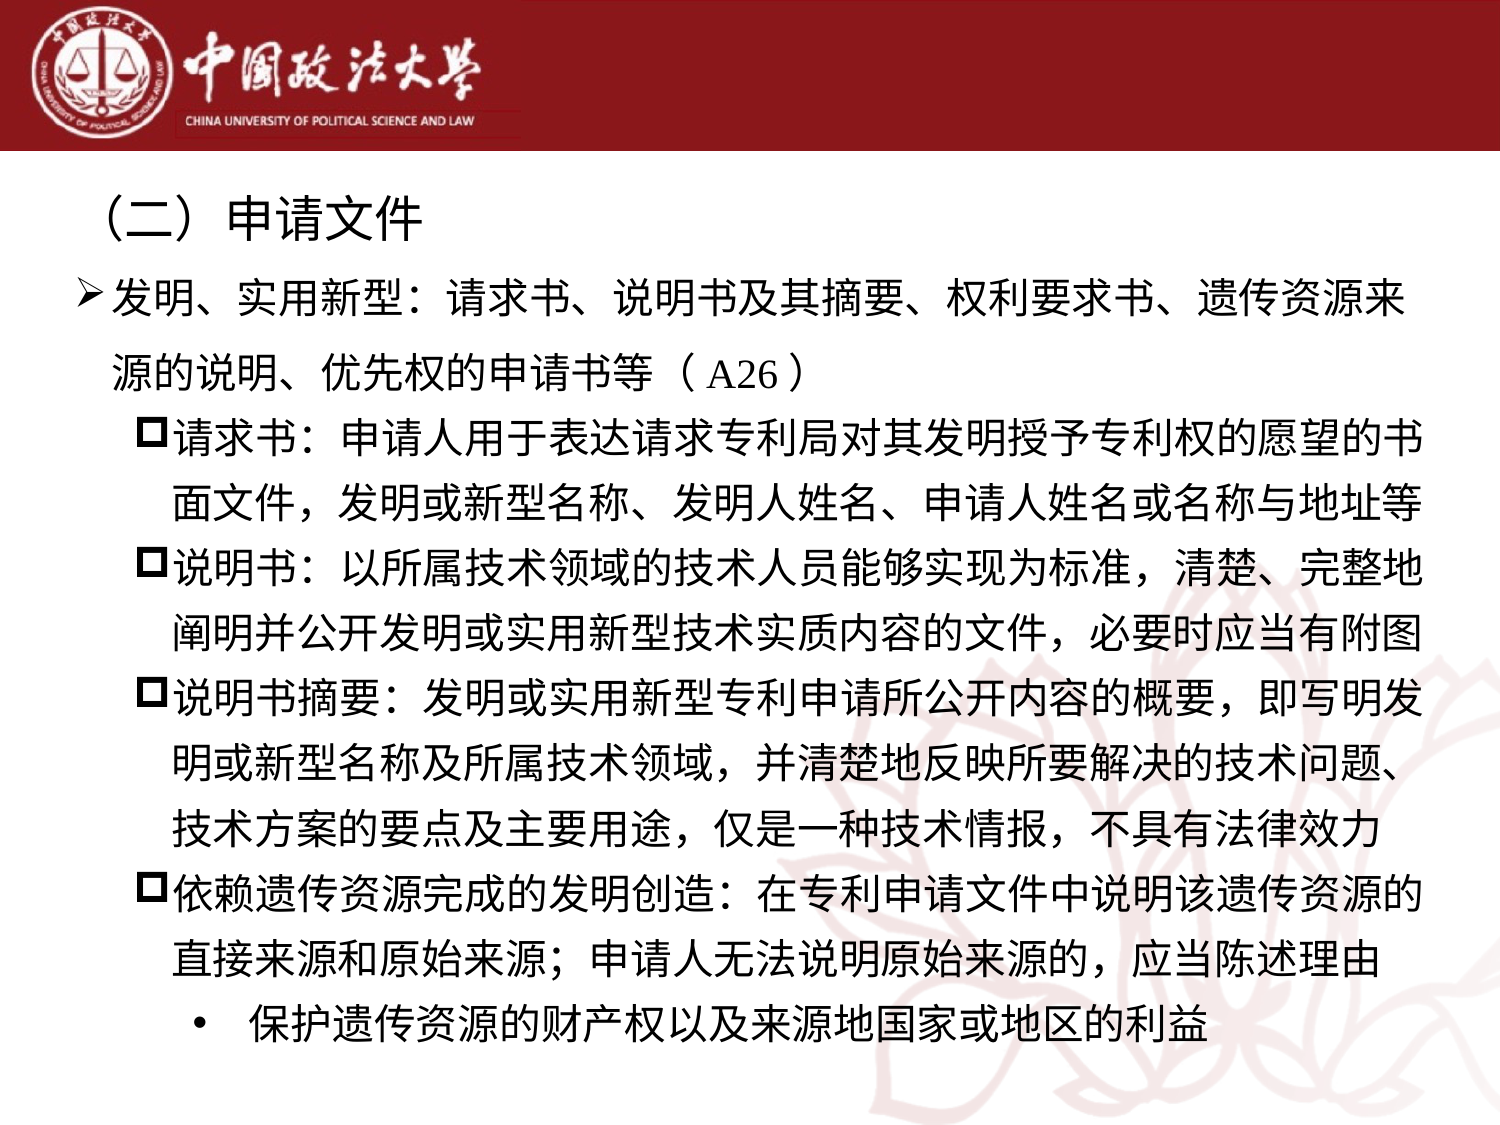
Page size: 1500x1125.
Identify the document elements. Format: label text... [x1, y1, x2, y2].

picture [0, 0, 1500, 151]
list （二）申请文件 发明、实用新型：请求书、说明书及其摘要、权利要求书、遗传资源来源的说明、优先权的申请书等（A26） 请求书：申请人用于表达请求专利局对其发明授予专利权的愿望的书面文件，发明或新型名称、发明人姓名、申请人姓名或名称与地址等 说明书：以所属技术领域的技术人员能够实现为标准，清楚、完整地阐明并公开发明或实用新型技术实质内容的文件，必要时应当有附图 说明书摘要：发明或实用新型专利申请所公开内容的概要，即写明发明或新型名称及所属技术领域，并清楚地反映所要解决的技术问题、技术方案的要点及主要用途，仅是一种技术情报，不具有法律效力 依赖遗传资源完成的发明创造：在专利申请文件中说明该遗传资源的直接来源和原始来源；申请人无法说明原始来源的，应当陈述理由 保护遗传资源的财产权以及来源地国家或地区的利益 [59, 149, 1443, 1063]
picture [773, 533, 1500, 1125]
